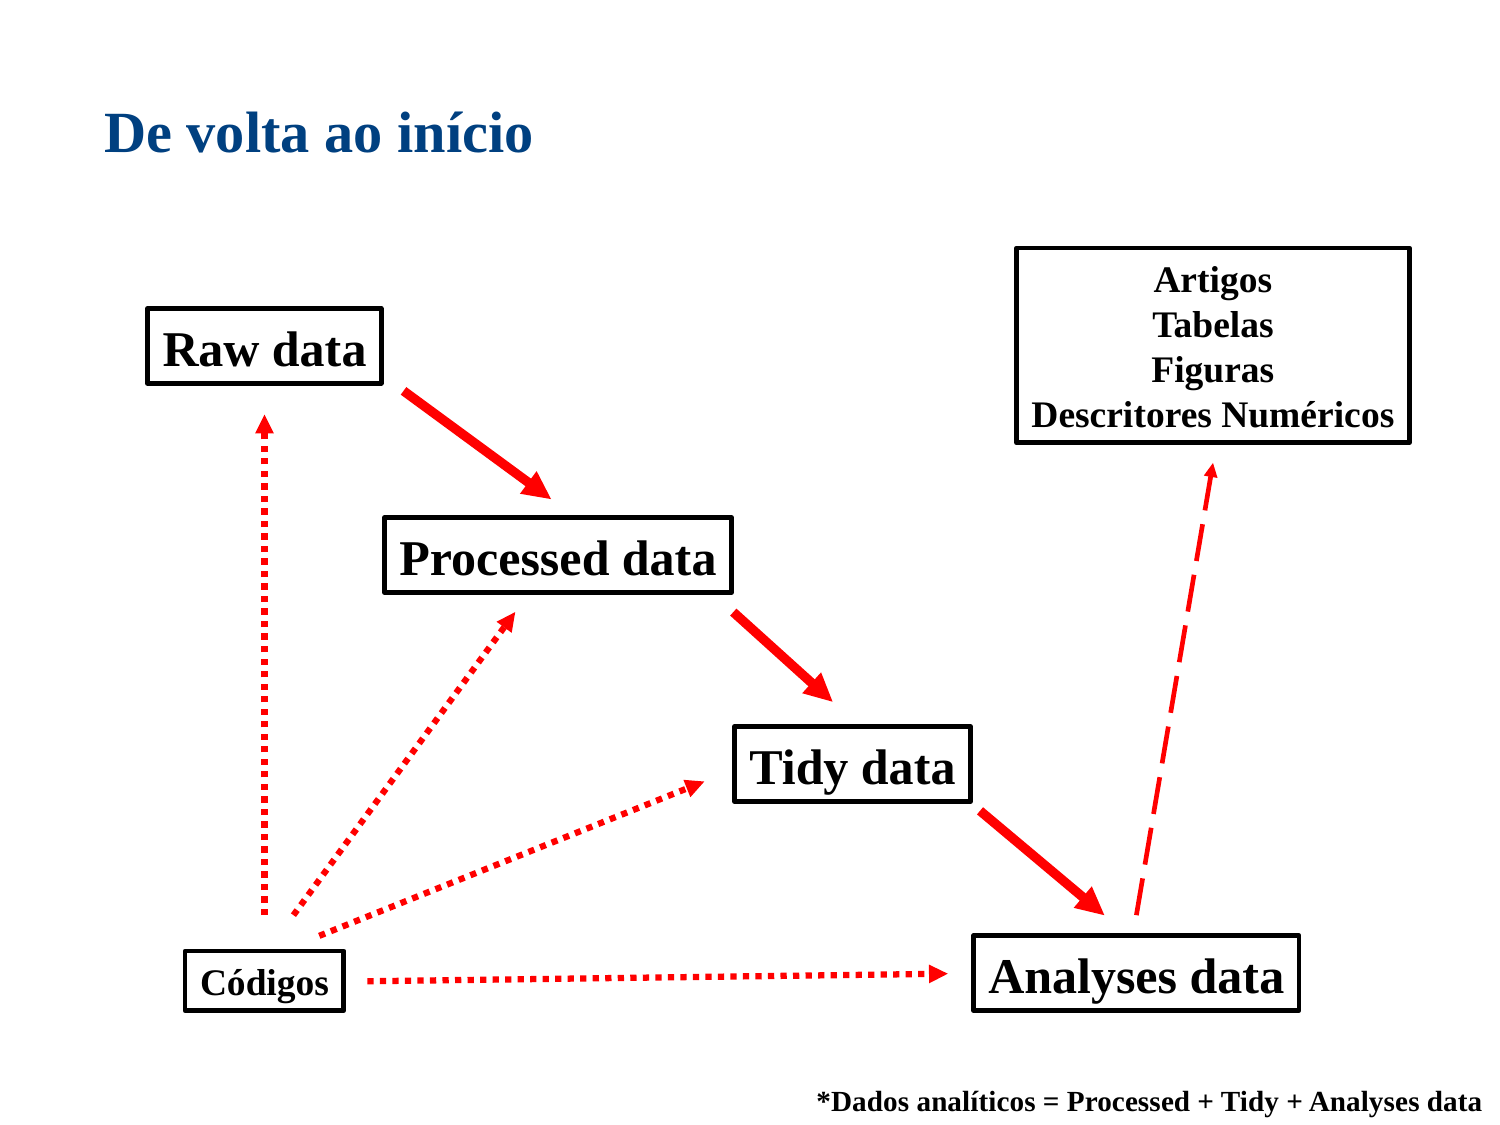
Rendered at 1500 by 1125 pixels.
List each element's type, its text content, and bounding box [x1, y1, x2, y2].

text_box Códigos [185, 950, 344, 1011]
text_box Raw data [147, 308, 382, 384]
text_box Artigos Tabelas Figuras Descritores Numéricos [1016, 248, 1410, 443]
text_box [403, 390, 552, 499]
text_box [733, 612, 833, 702]
text_box Processed data [384, 517, 732, 593]
text_box De volta ao início [89, 86, 549, 172]
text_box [367, 973, 948, 982]
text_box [319, 781, 705, 936]
text_box *Dados analíticos = Processed + Tidy + Analyses data [801, 1074, 1499, 1125]
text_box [979, 810, 1105, 916]
text_box Tidy data [734, 726, 971, 802]
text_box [293, 612, 516, 916]
text_box Analyses data [973, 935, 1300, 1011]
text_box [1136, 463, 1213, 916]
